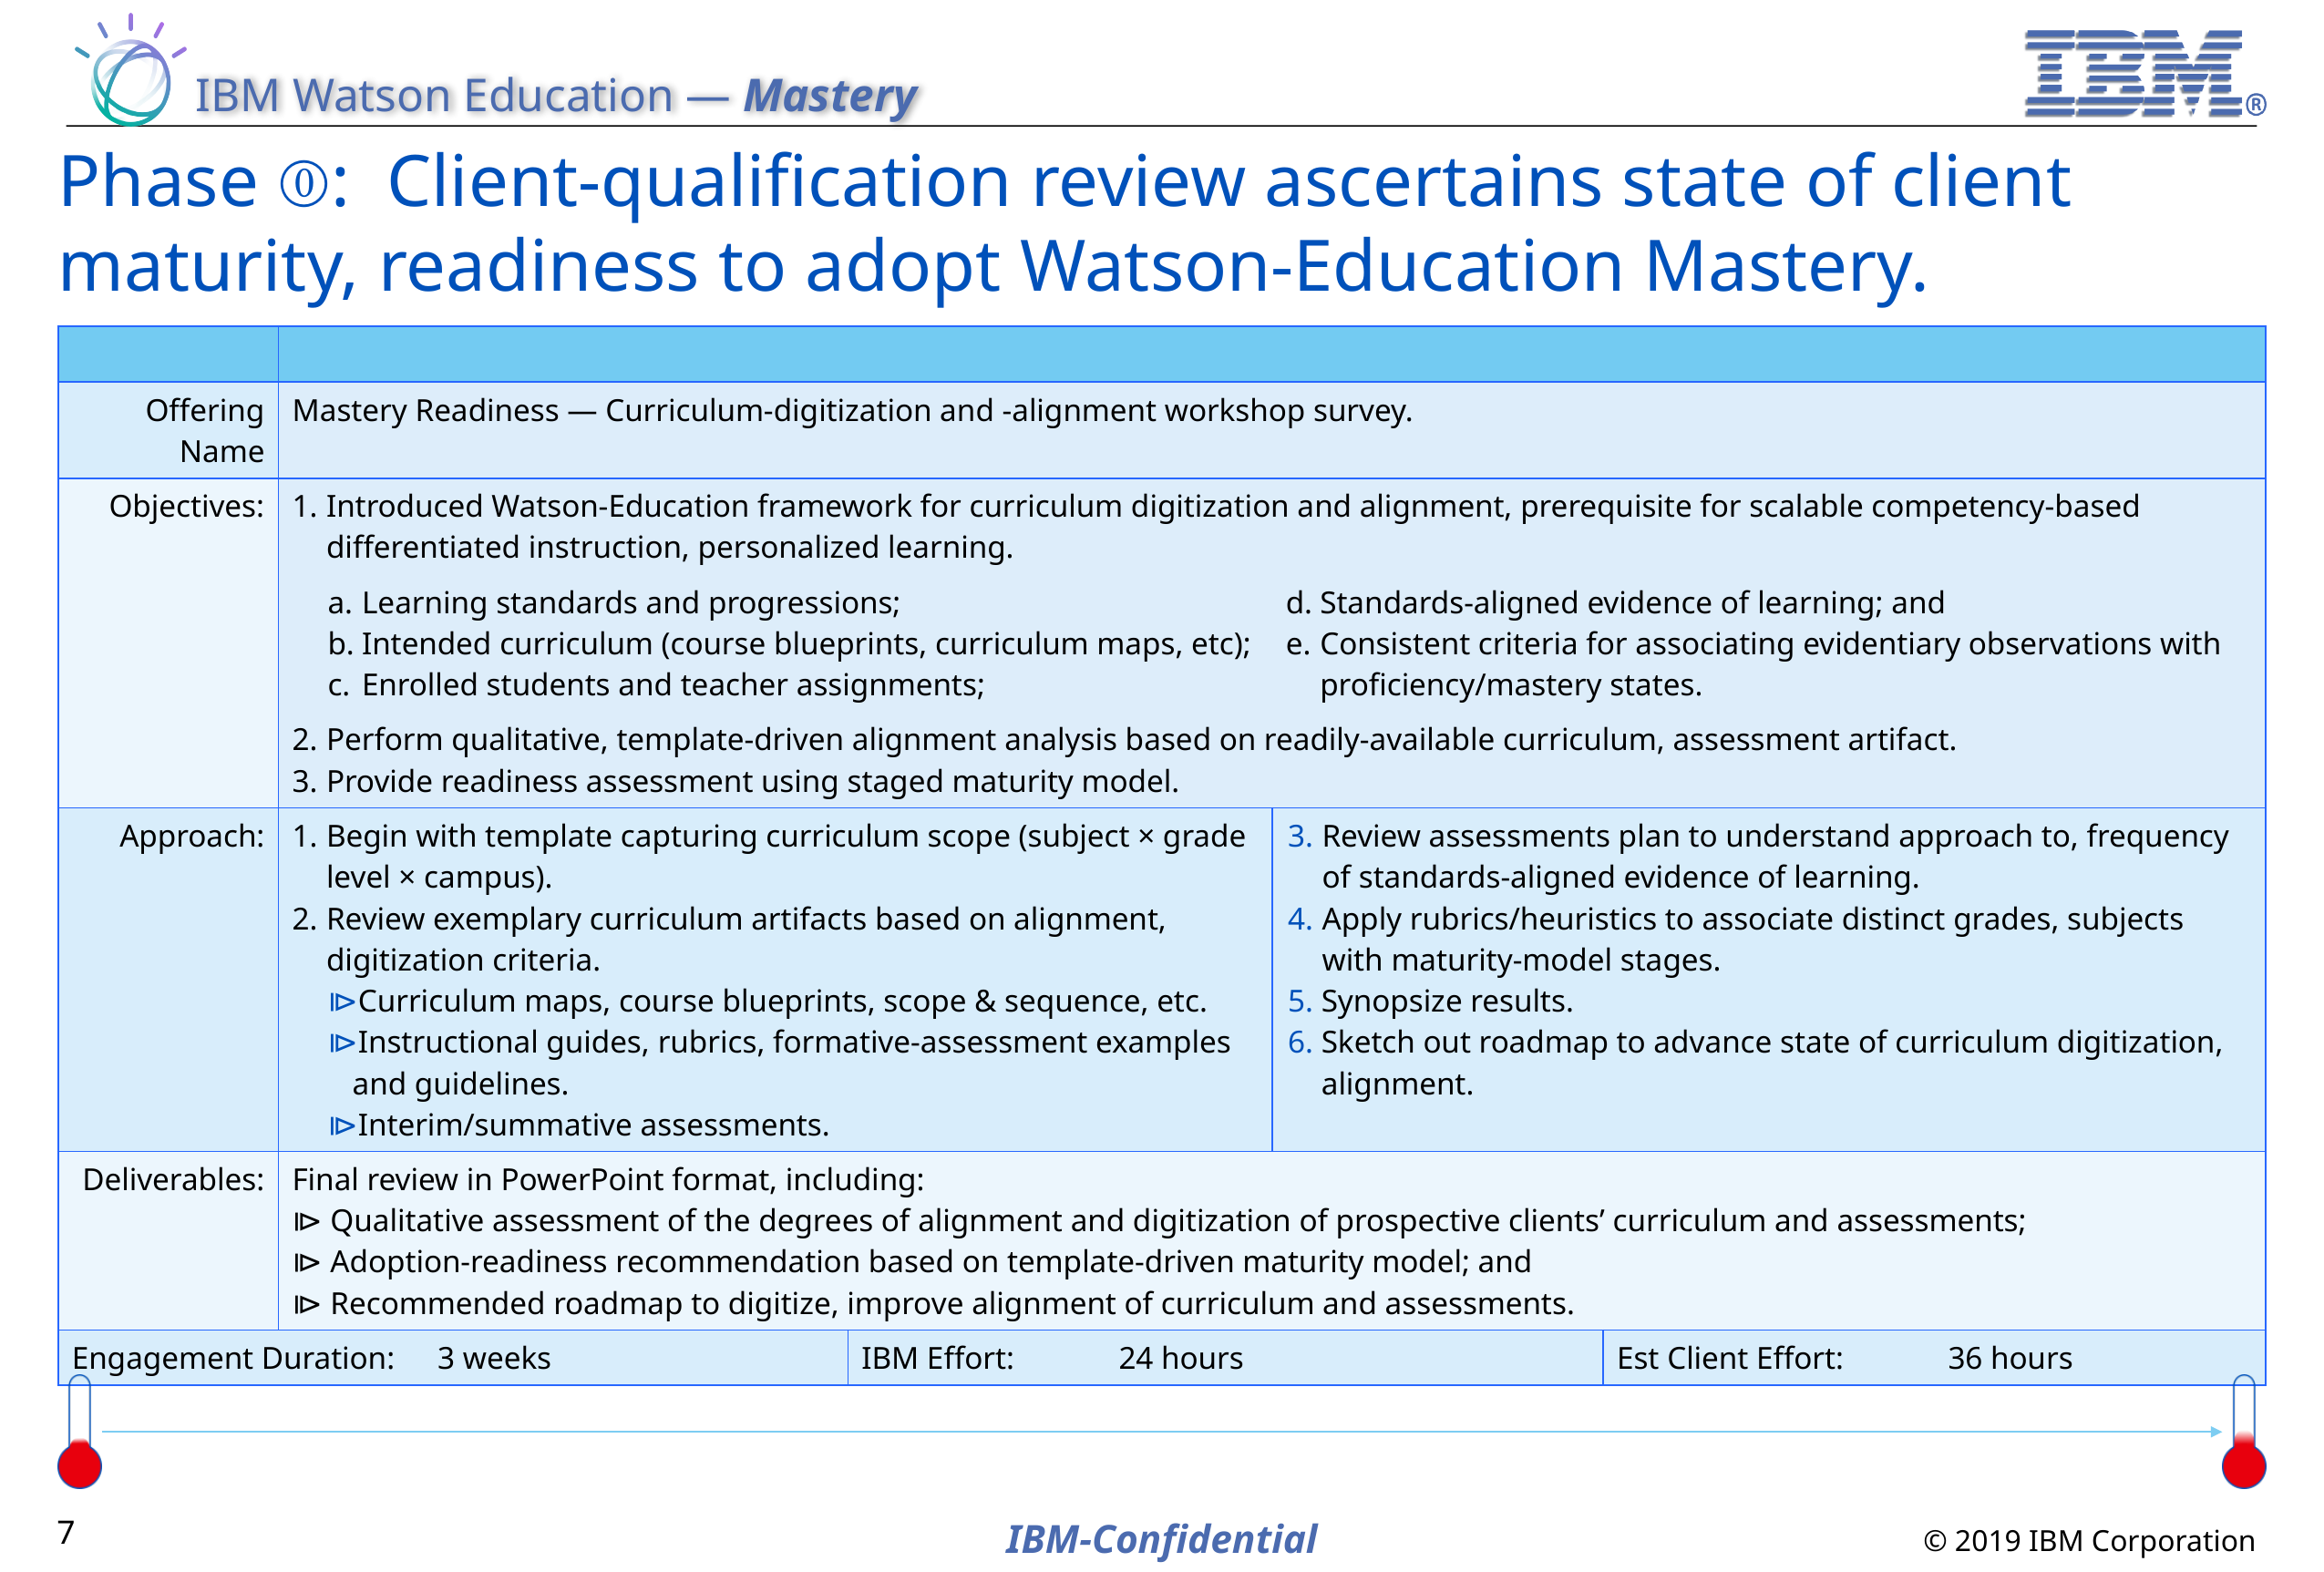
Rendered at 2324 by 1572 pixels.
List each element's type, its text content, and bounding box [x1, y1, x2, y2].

picture [57, 1374, 102, 1489]
table_cell Standards-aligned evidence of learning; and Consistent criteria for associating evidentiary observations with proficiency/mastery states. [1272, 574, 2265, 712]
table_cell Mastery Readiness — Curriculum-digitization and -alignment workshop survey. [279, 383, 2265, 478]
table_cell Approach: [59, 808, 278, 1151]
table_cell 24 hours [1105, 1331, 1602, 1384]
picture [2222, 1374, 2267, 1489]
table_cell Perform qualitative, template-driven alignment analysis based on readily-available curriculum, assessment artifact. Provide readiness assessment using staged maturity model. [279, 712, 2265, 807]
table_cell 3 weeks [424, 1331, 848, 1384]
table_cell Learning standards and progressions; Intended curriculum (course blueprints, curriculum maps, etc); Enrolled students and teacher assignments; [279, 574, 1272, 712]
table_cell Final review in PowerPoint format, including: ⧐ Qualitative assessment of the degrees of alignment and digitization of prospective clients’ curriculum and assessments; ⧐ Adoption-readiness recommendation based on template-driven maturity model; and ⧐ Recommended roadmap to digitize, improve alignment of curriculum and assessments. [279, 1152, 2265, 1330]
table_cell Engagement Duration: [59, 1331, 424, 1384]
table_cell Review assessments plan to understand approach to, frequency of standards-aligned evidence of learning. Apply rubrics/heuristics to associate distinct grades, subjects with maturity-model stages. Synopsize results. Sketch out roadmap to advance state of curriculum digitization, alignment. [1273, 808, 2265, 1151]
table_cell Begin with template capturing curriculum scope (subject × grade level × campus). Review exemplary curriculum artifacts based on alignment, digitization criteria. Curriculum maps, course blueprints, scope & sequence, etc. Instructional guides, rubrics, formative-assessment examples and guidelines. Interim/summative assessments. [279, 808, 1271, 1151]
table_cell IBM Effort: [848, 1331, 1105, 1384]
table_header [59, 327, 278, 381]
table_cell 36 hours [1935, 1331, 2265, 1384]
table_cell Deliverables: [59, 1152, 278, 1330]
table_header [279, 327, 2265, 381]
picture [2023, 30, 2267, 118]
table_cell Introduced Watson-Education framework for curriculum digitization and alignment, prerequisite for scalable competency-based differentiated instruction, personalized learning. [279, 479, 2265, 574]
table_cell Offering Name [59, 383, 278, 478]
table_cell Objectives: [59, 479, 278, 807]
picture [75, 13, 187, 127]
title Phase ⓪: Client-qualification review ascertains state of client maturity, readiness to adopt Watson-Education Mastery. [57, 139, 2267, 313]
table_cell Est Client Effort: [1604, 1331, 1935, 1384]
